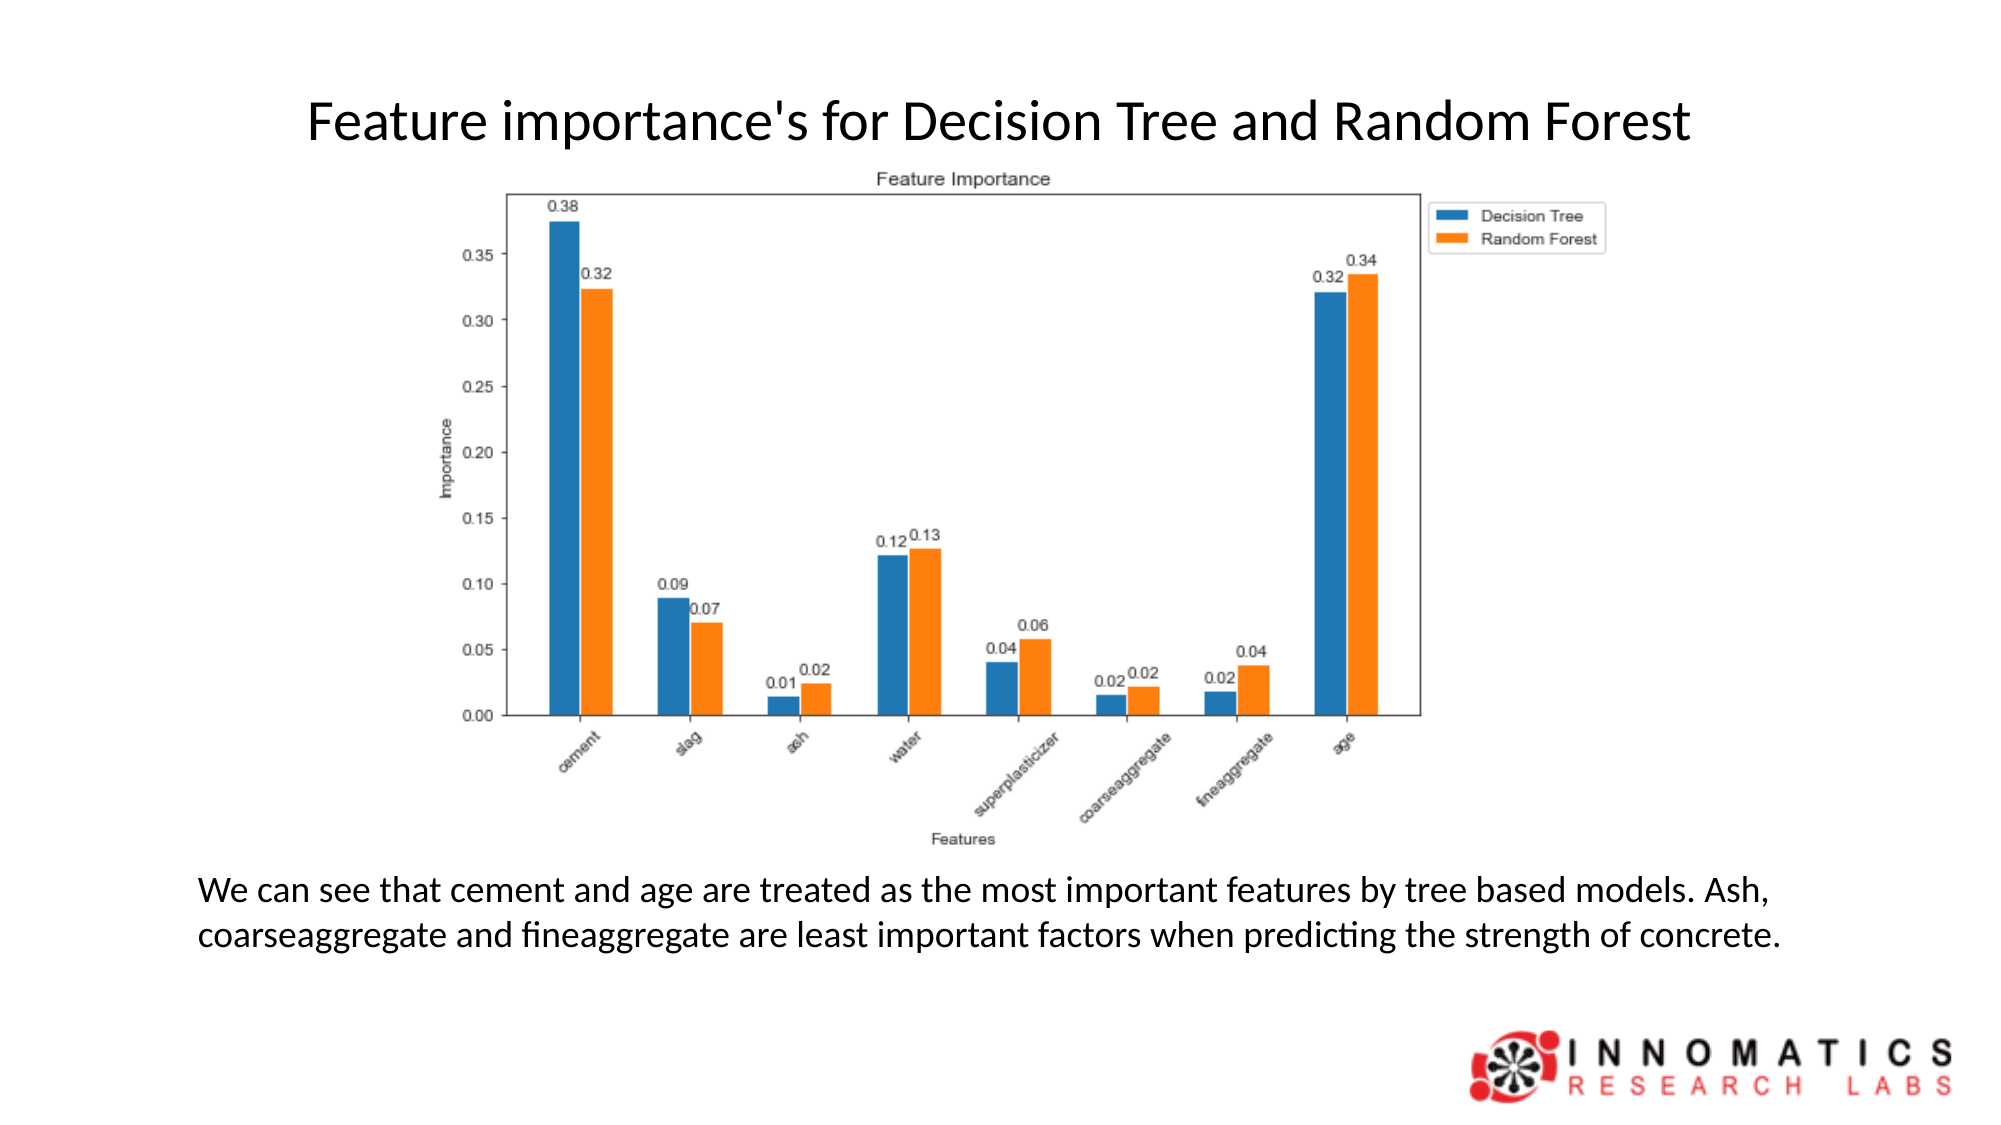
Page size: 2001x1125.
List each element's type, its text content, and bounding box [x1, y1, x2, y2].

title Feature importance's for Decision Tree and Random Forest [137, 59, 1863, 184]
text_box We can see that cement and age are treated as the most important features by tree based models. Ash, coarseaggregate and fineaggregate are least important factors when predicting the strength of concrete. [183, 857, 1896, 963]
picture [1445, 1014, 1975, 1125]
picture [428, 161, 1615, 858]
